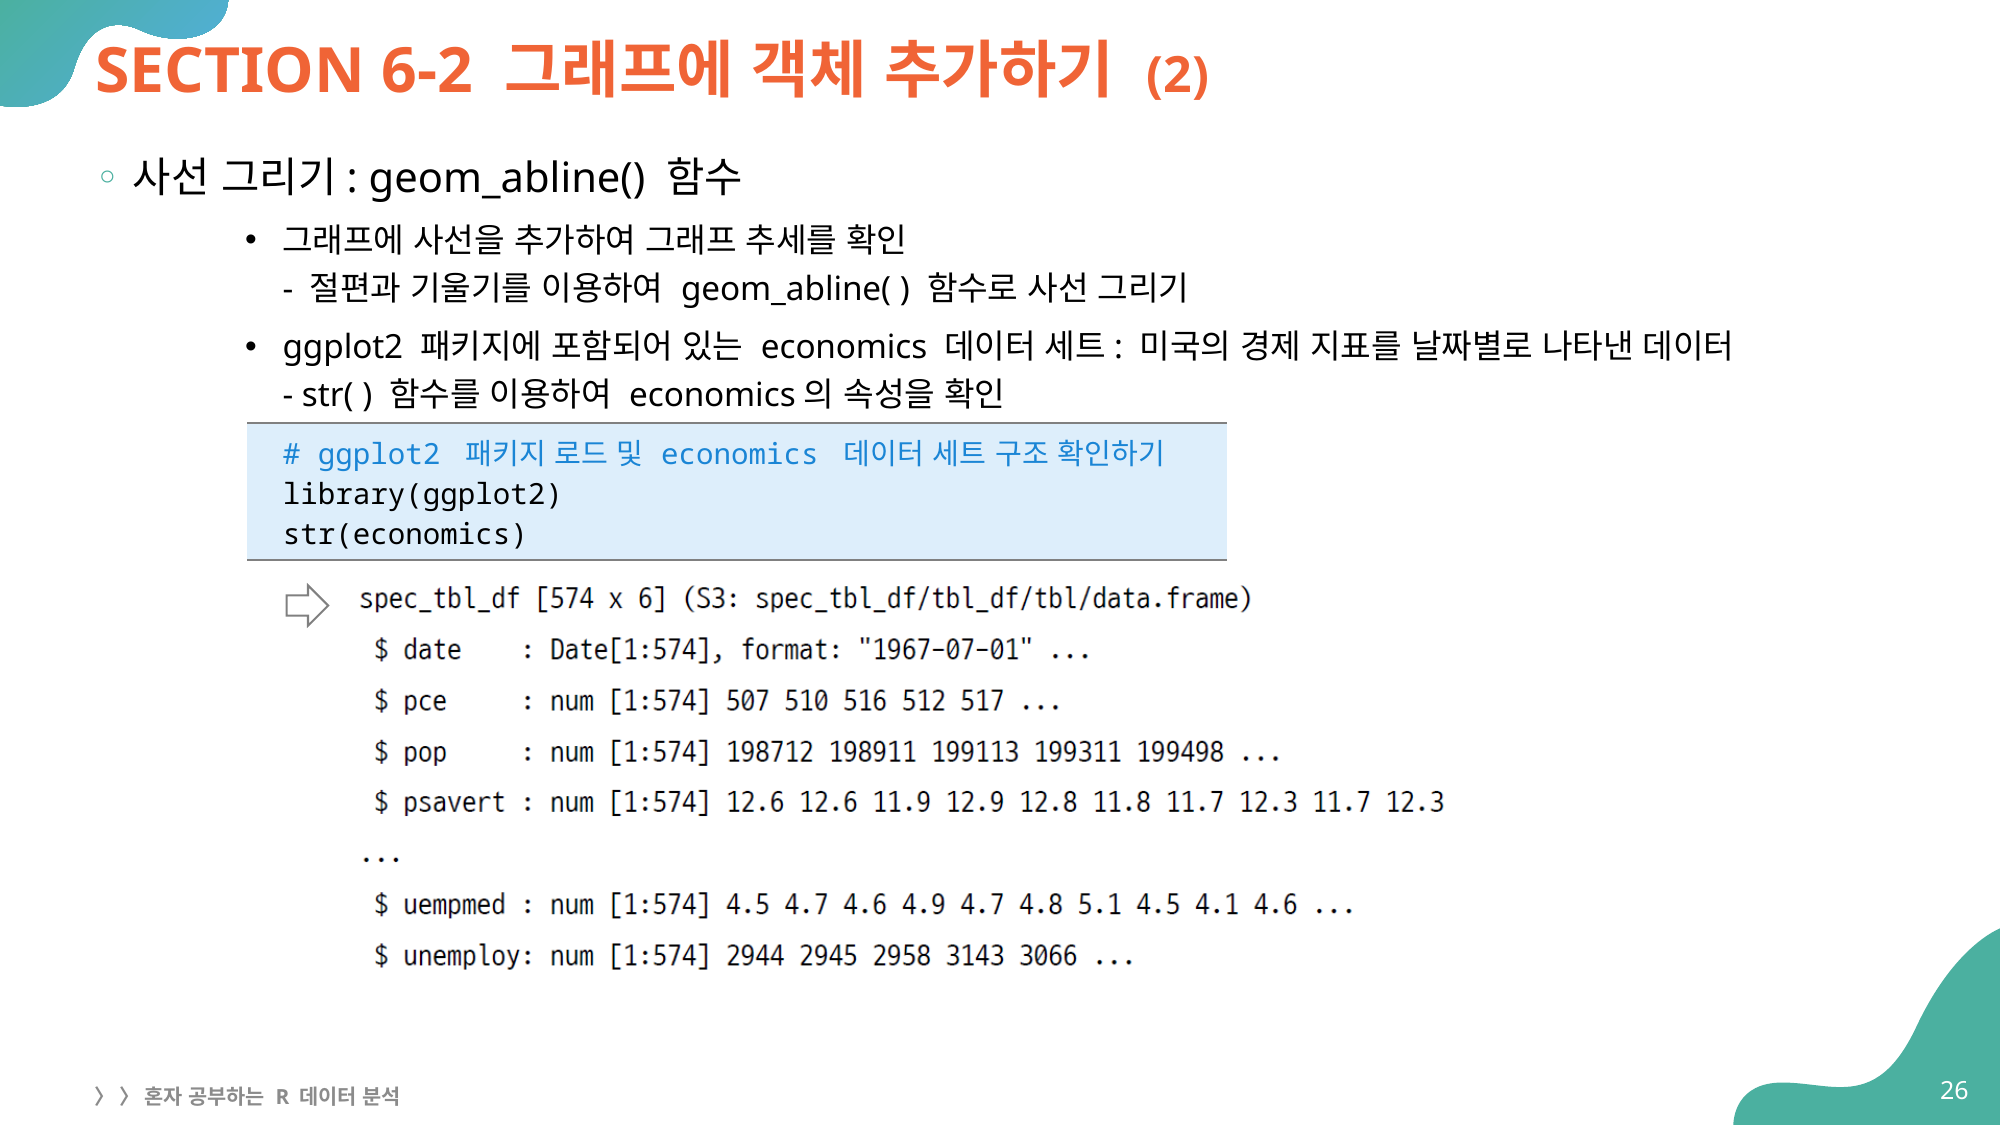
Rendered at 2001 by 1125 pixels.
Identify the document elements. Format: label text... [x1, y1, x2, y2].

table_header # ggplot2 패키지 로드 및 economics 데이터 세트 구조 확인하기 library(ggplot2) str(economics) [247, 424, 1227, 559]
footer 〉 〉 혼자 공부하는 R 데이터 분석 [79, 1078, 755, 1114]
title SECTION 6-2 그래프에 객체 추가하기 (2) [79, 17, 1931, 128]
picture [347, 581, 1462, 979]
text_box [285, 582, 330, 629]
slide_number 26 [1917, 1061, 1984, 1122]
list 사선 그리기: geom_abline() 함수 그래프에 사선을 추가하여 그래프 추세를 확인 - 절편과 기울기를 이용하여 geom_abline( ) 함수로 사선 그리기 ggplot2 패키지에 포함되어 있는 economics 데이터 세트: 미국의 경제 지표를 날짜별로 나타낸 데이터 - str( ) 함수를 이용하여 economics의 속성을 확인 [79, 133, 1931, 996]
